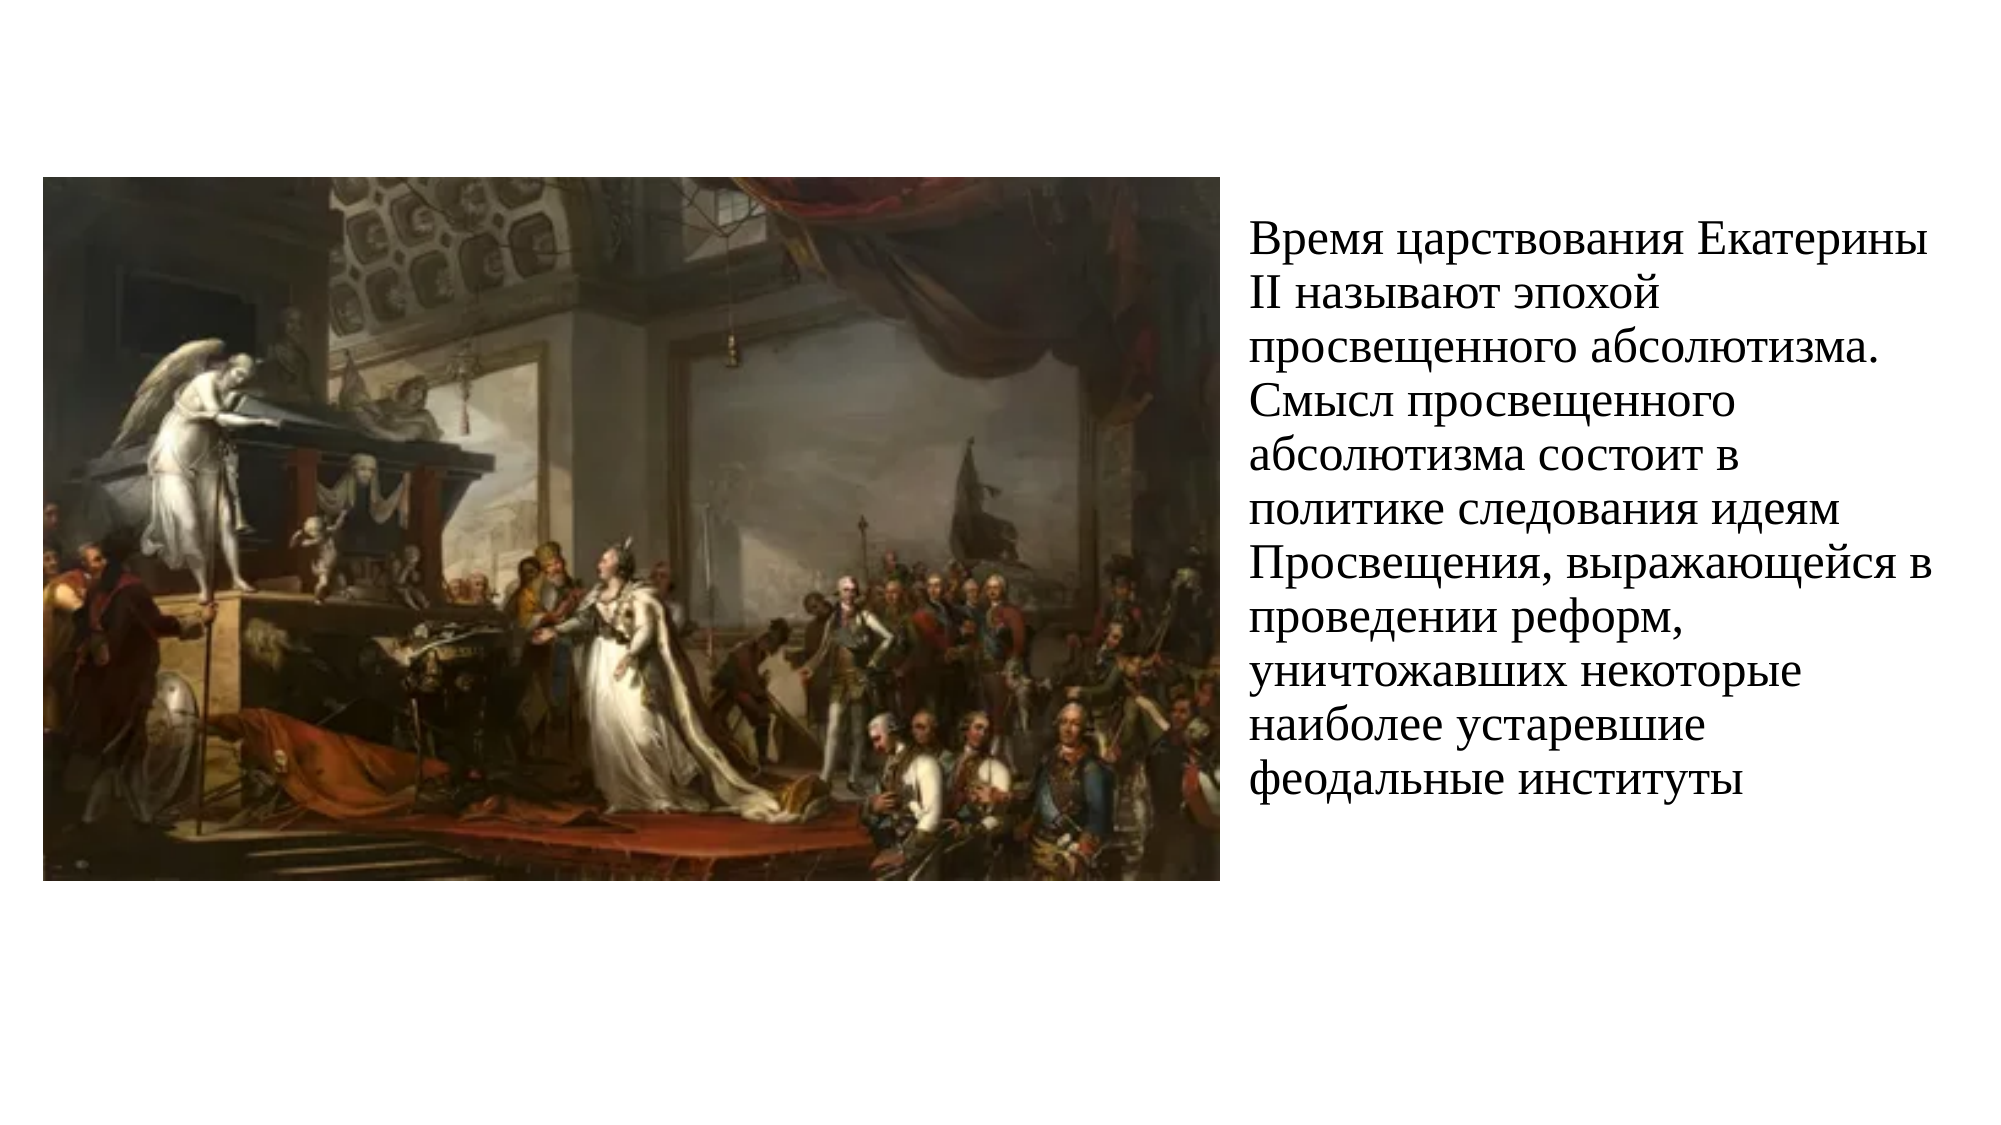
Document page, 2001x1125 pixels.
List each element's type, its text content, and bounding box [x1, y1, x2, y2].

picture [43, 177, 1220, 882]
title Время царствования Екатерины II называют эпохой просвещенного абсолютизма. Смысл просвещенного абсолютизма состоит в политике следования идеям Просвещения, выражающейся в проведении реформ, уничтожавших некоторые наиболее устаревшие феодальные институты [1233, 48, 1957, 968]
